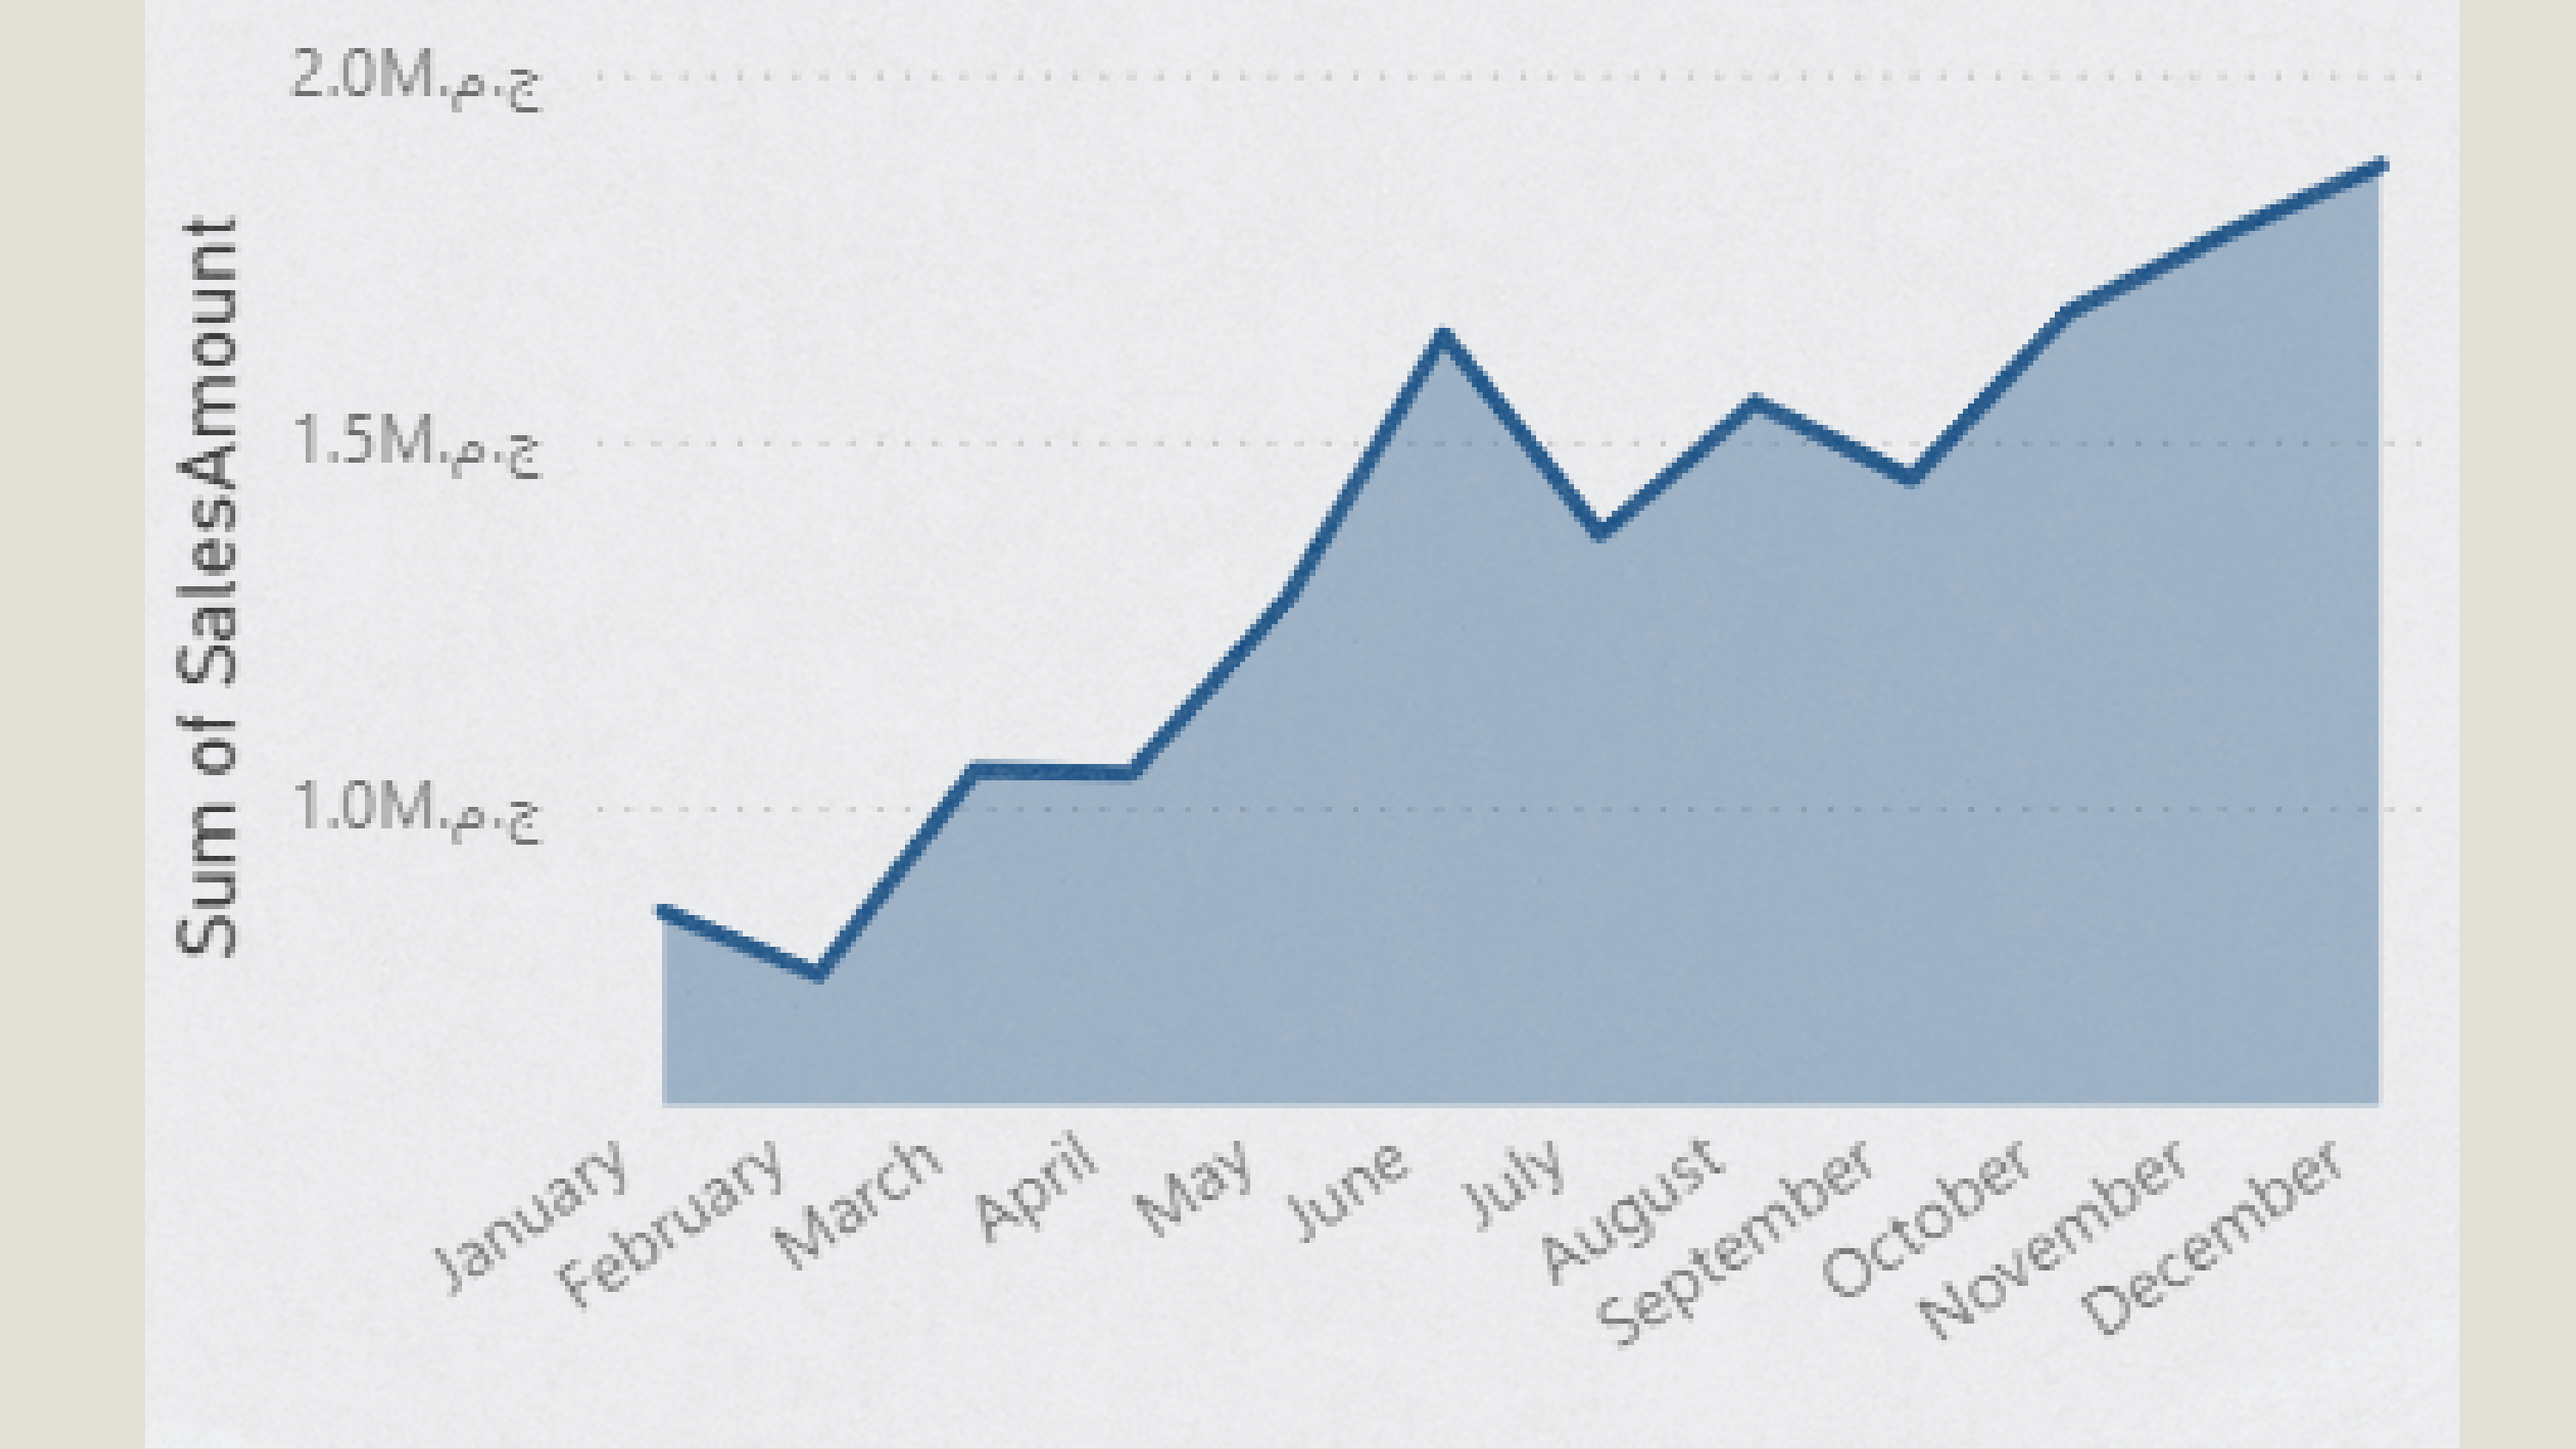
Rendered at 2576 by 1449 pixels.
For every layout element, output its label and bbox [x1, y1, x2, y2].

text_box [144, 0, 2460, 1449]
